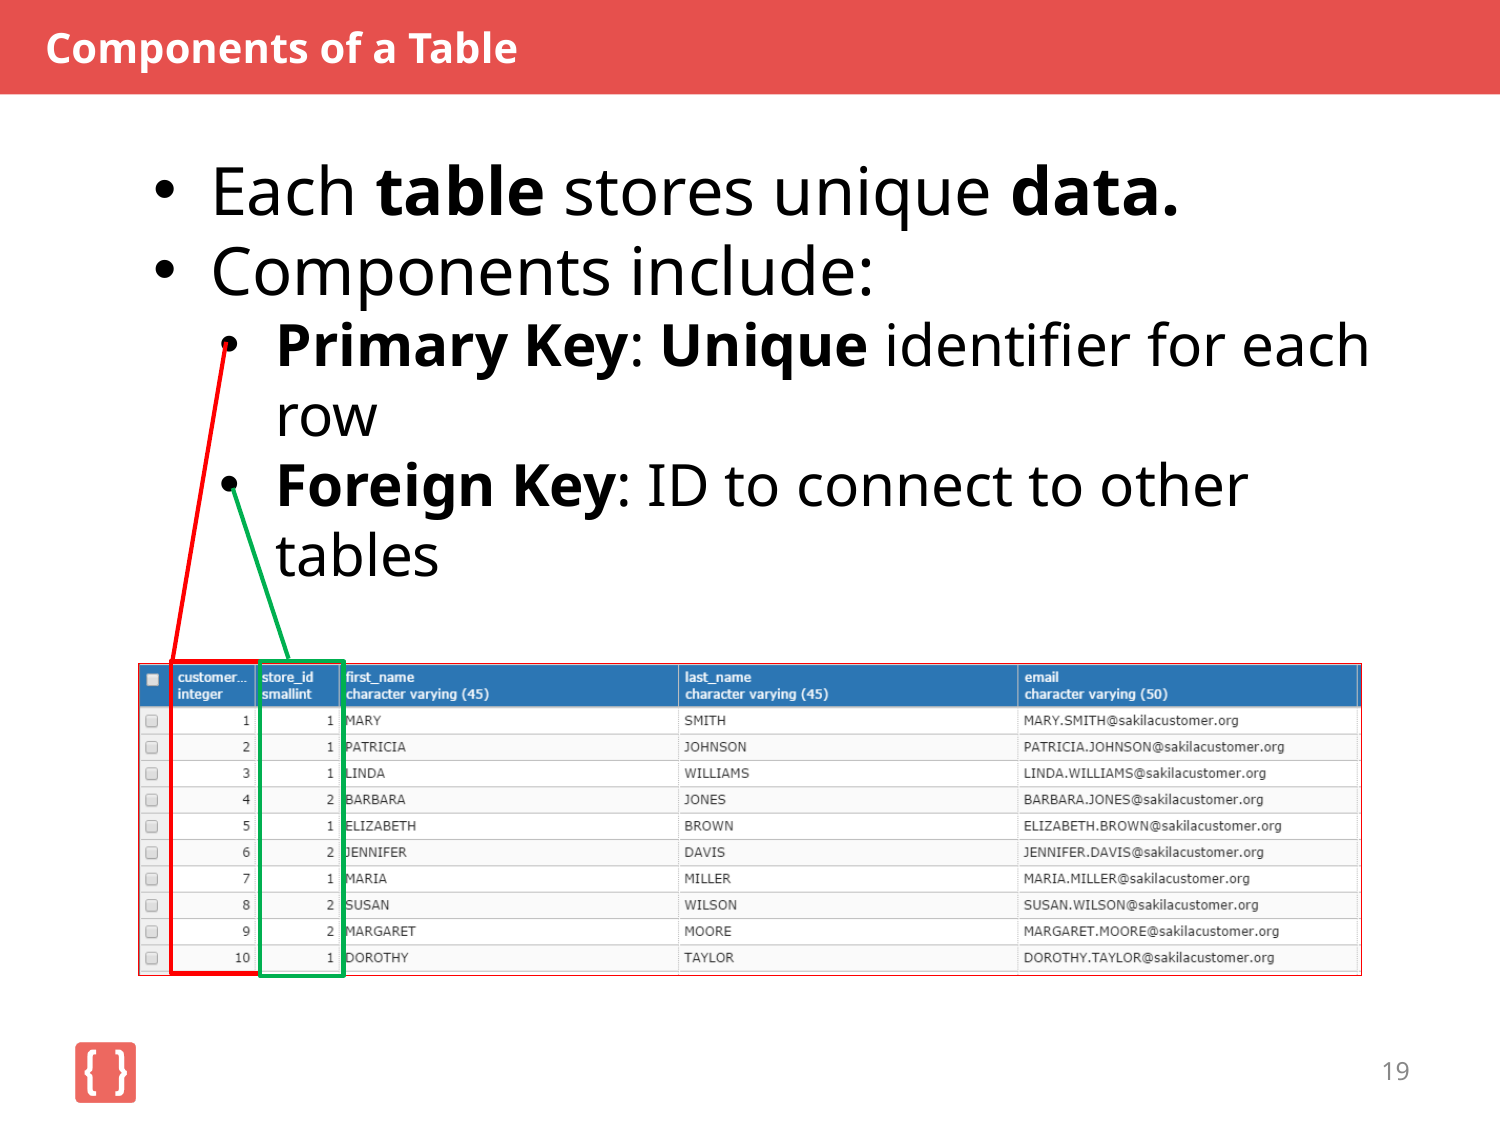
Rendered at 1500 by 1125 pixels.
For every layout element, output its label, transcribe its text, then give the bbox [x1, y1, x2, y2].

list Each table stores unique data. Components include: Primary Key: Unique identifier for each row Foreign Key: ID to connect to other tables [138, 141, 1425, 1003]
slide_number 19 [1074, 1042, 1425, 1103]
picture [138, 663, 1362, 976]
picture [75, 1042, 136, 1103]
text_box [169, 341, 258, 661]
text_box [230, 487, 346, 661]
title Components of a Table [0, 0, 1500, 95]
